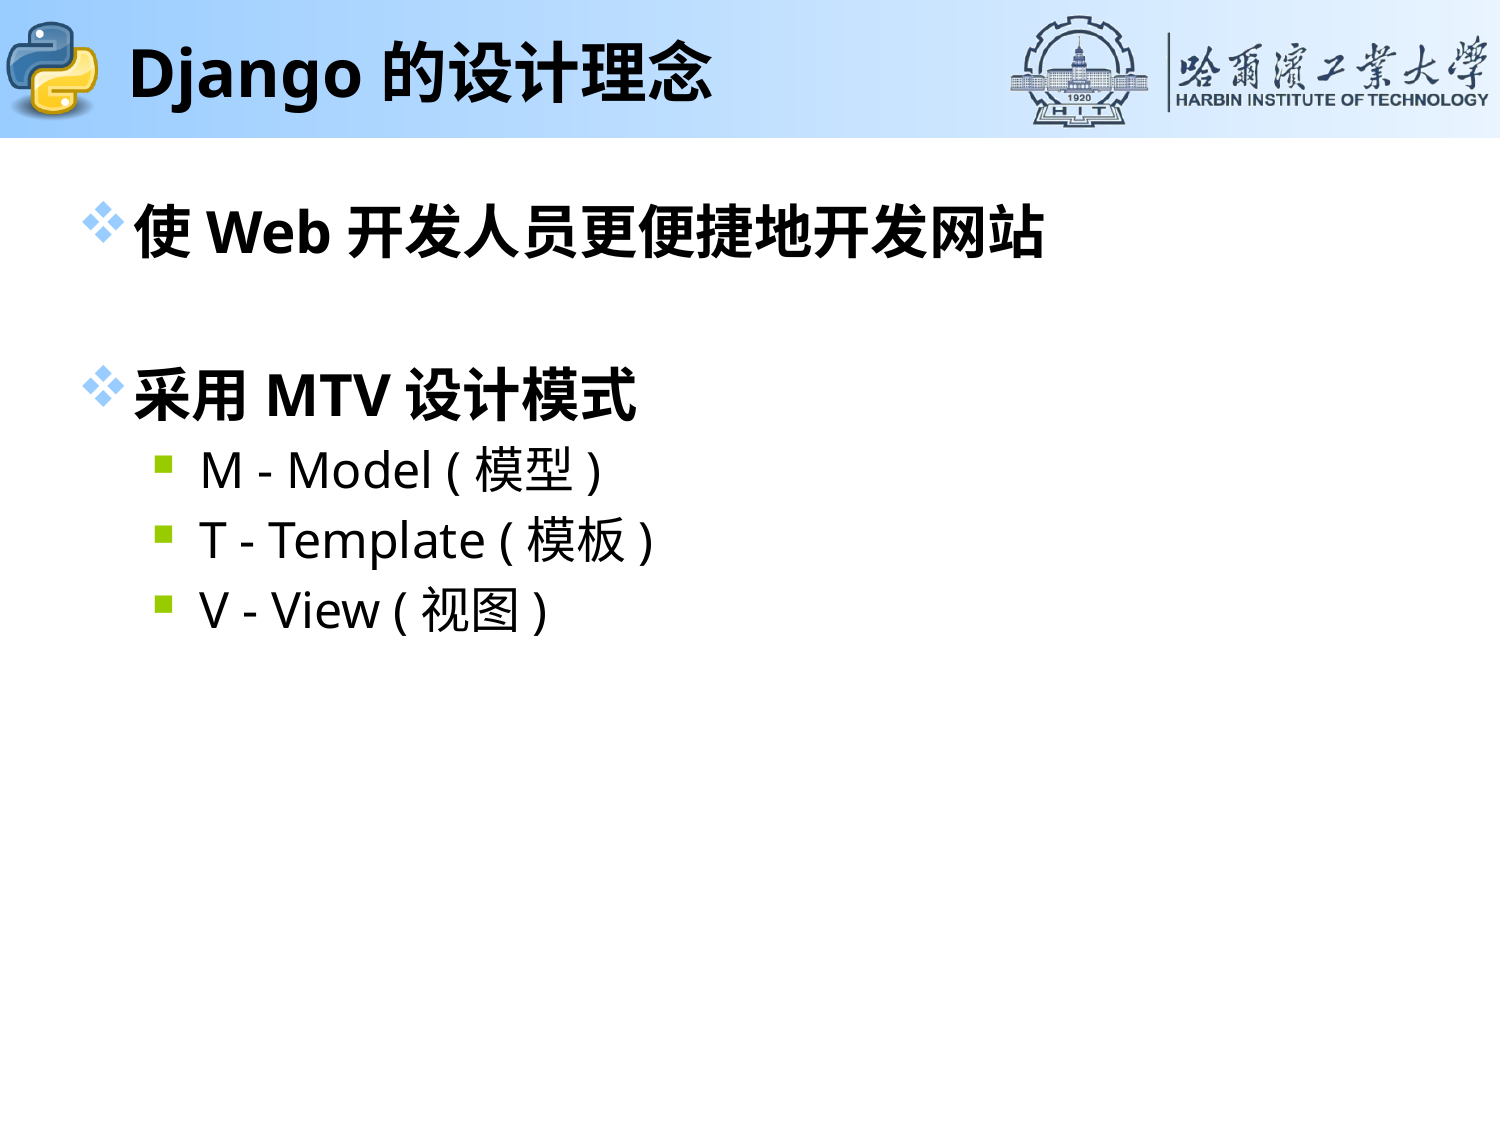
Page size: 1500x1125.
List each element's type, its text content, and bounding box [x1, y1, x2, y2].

picture [0, 19, 104, 123]
title Django的设计理念 [112, 20, 1334, 121]
picture [1000, 4, 1500, 138]
list 使Web开发人员更便捷地开发网站 采用MTV设计模式 M - Model (模型) T - Template (模板) V - View (视图) [62, 187, 1450, 1000]
